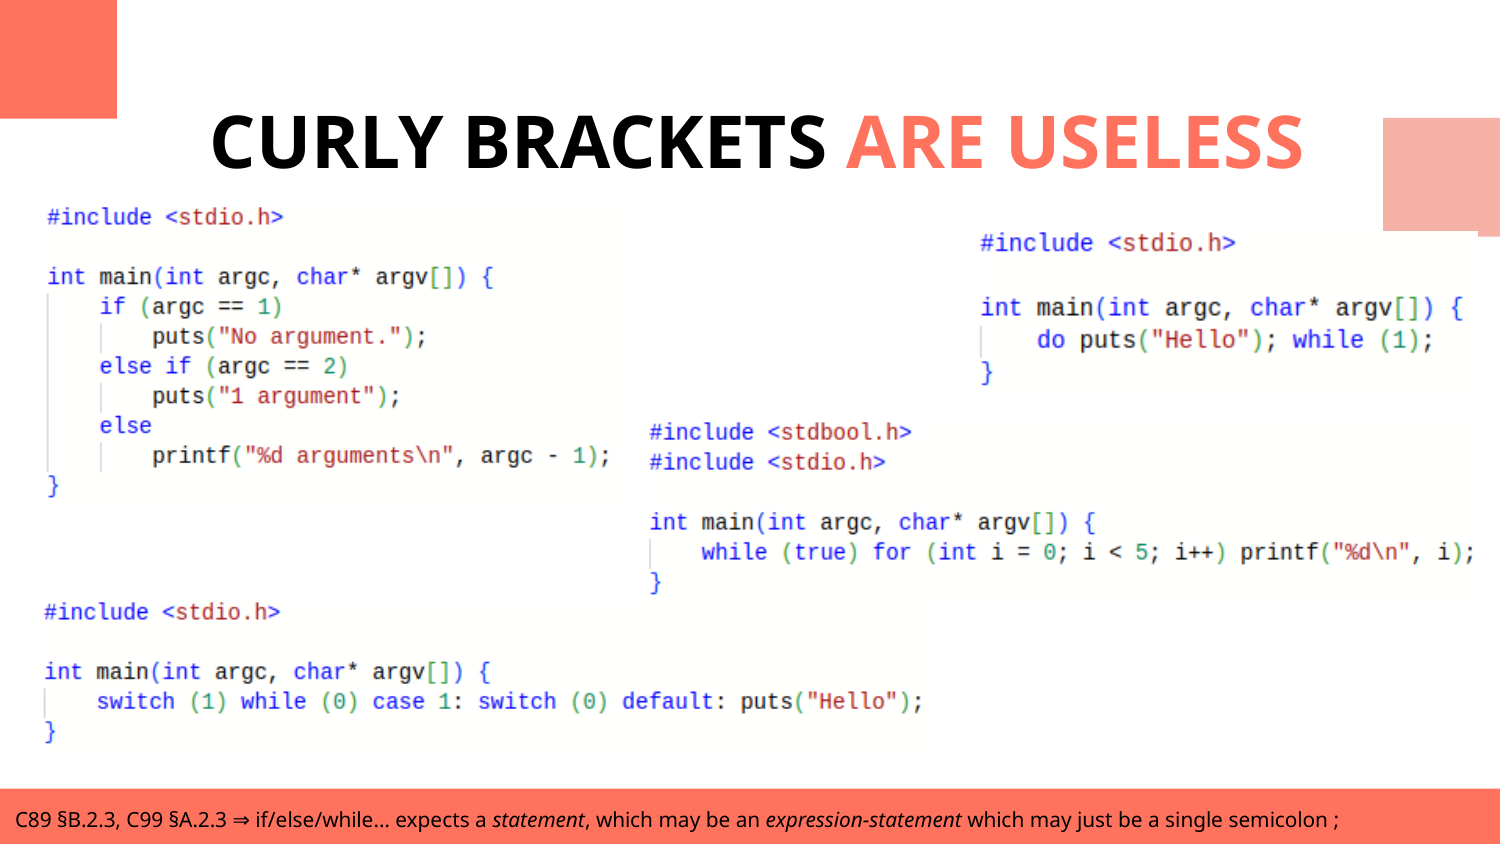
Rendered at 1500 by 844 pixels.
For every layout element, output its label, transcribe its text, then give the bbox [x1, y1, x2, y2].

picture [41, 206, 637, 507]
picture [976, 231, 1478, 400]
title CURLY BRACKETS ARE USELESS [105, 102, 1410, 177]
picture [41, 421, 1486, 757]
text_box C89 §B.2.3, C99 §A.2.3 ⇒ if/else/while… expects a statement, which may be an expression-statement which may just be a single semicolon ; [0, 791, 1500, 844]
